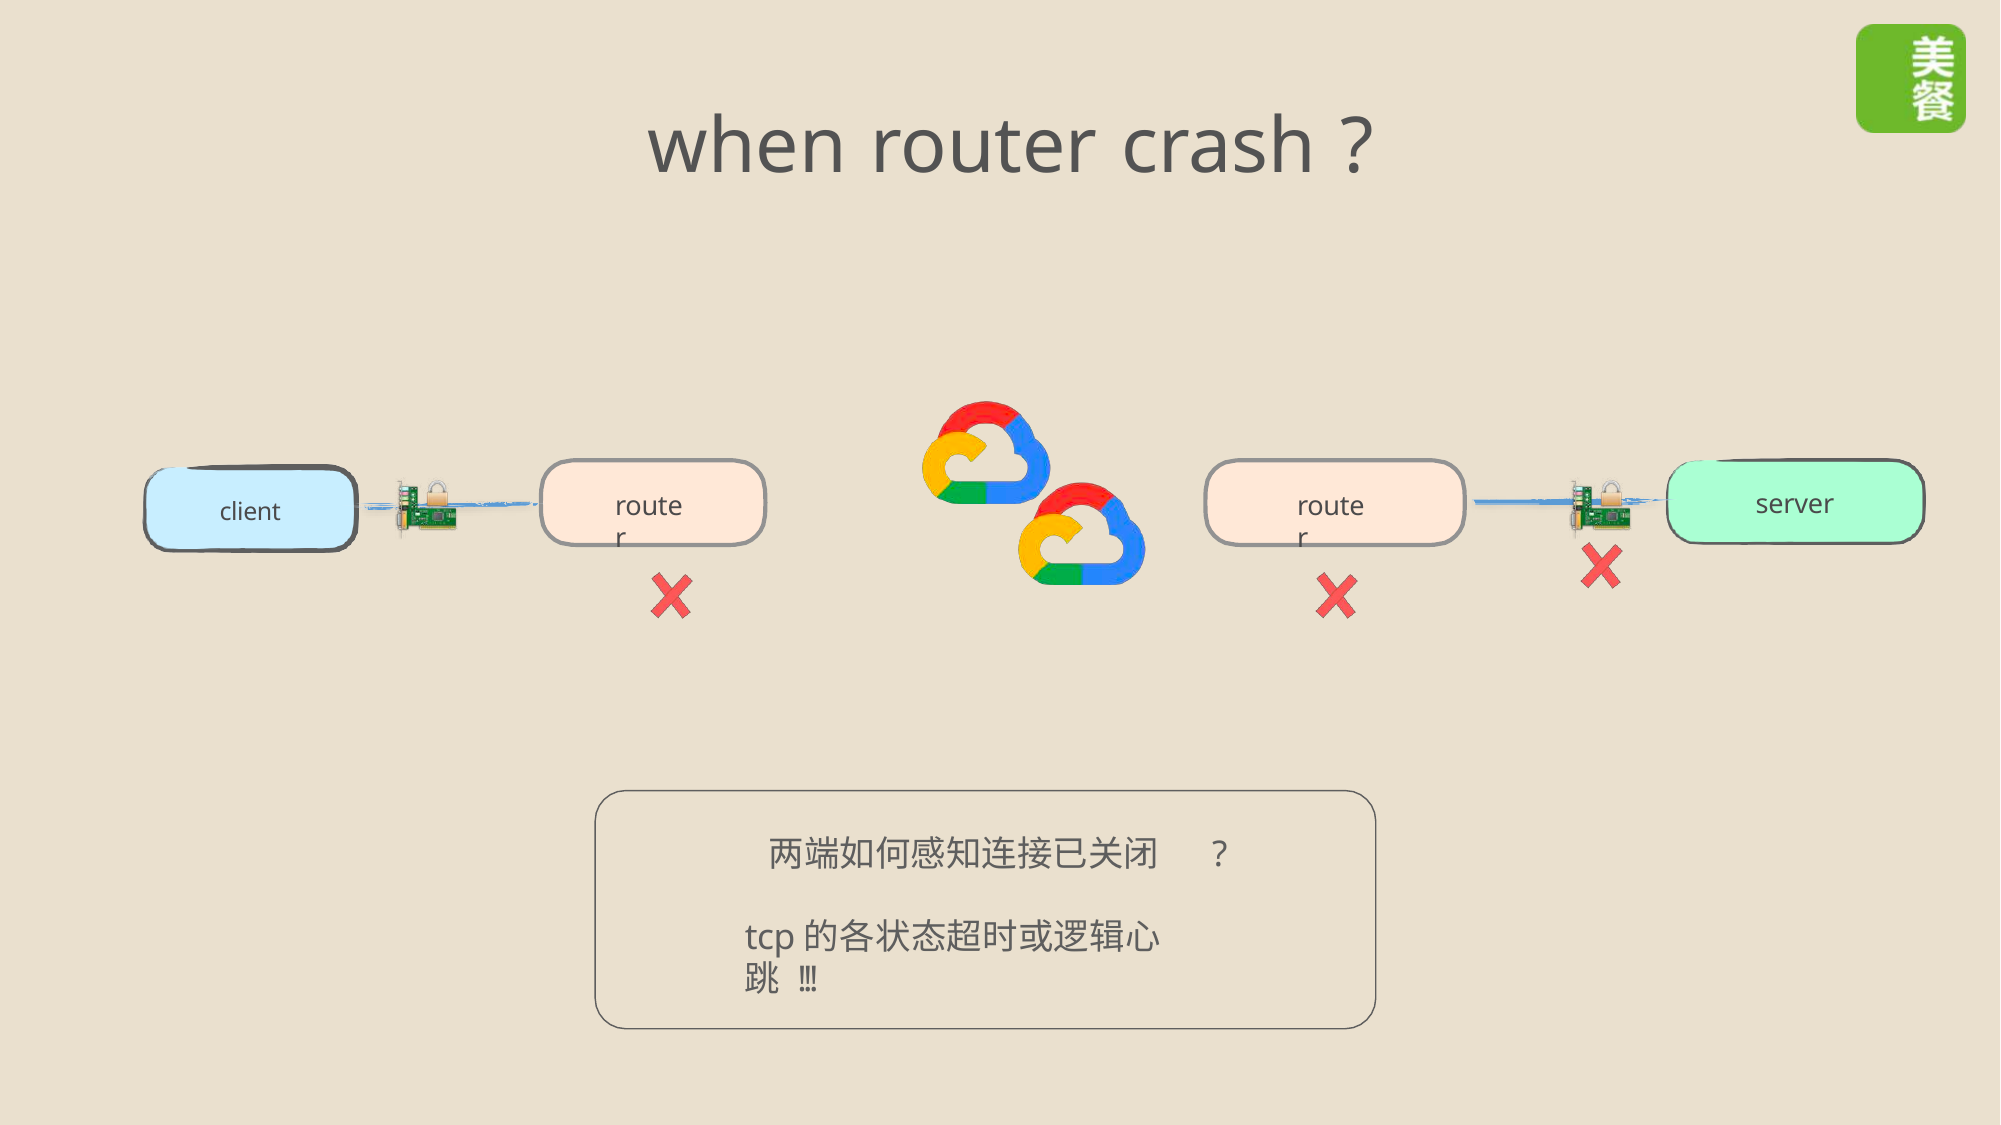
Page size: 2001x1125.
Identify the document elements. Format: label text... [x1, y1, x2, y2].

picture [639, 561, 702, 624]
picture [142, 464, 359, 554]
text_box 两端如何感知连接已关闭 ? tcp的各状态超时或逻辑⼼跳 !!! [742, 829, 1229, 999]
picture [1677, 458, 1926, 545]
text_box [538, 457, 768, 548]
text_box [339, 477, 550, 541]
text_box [824, 367, 1677, 624]
title when router crash ? [598, 21, 1552, 284]
text_box [595, 790, 1376, 1029]
picture [1856, 24, 1966, 133]
